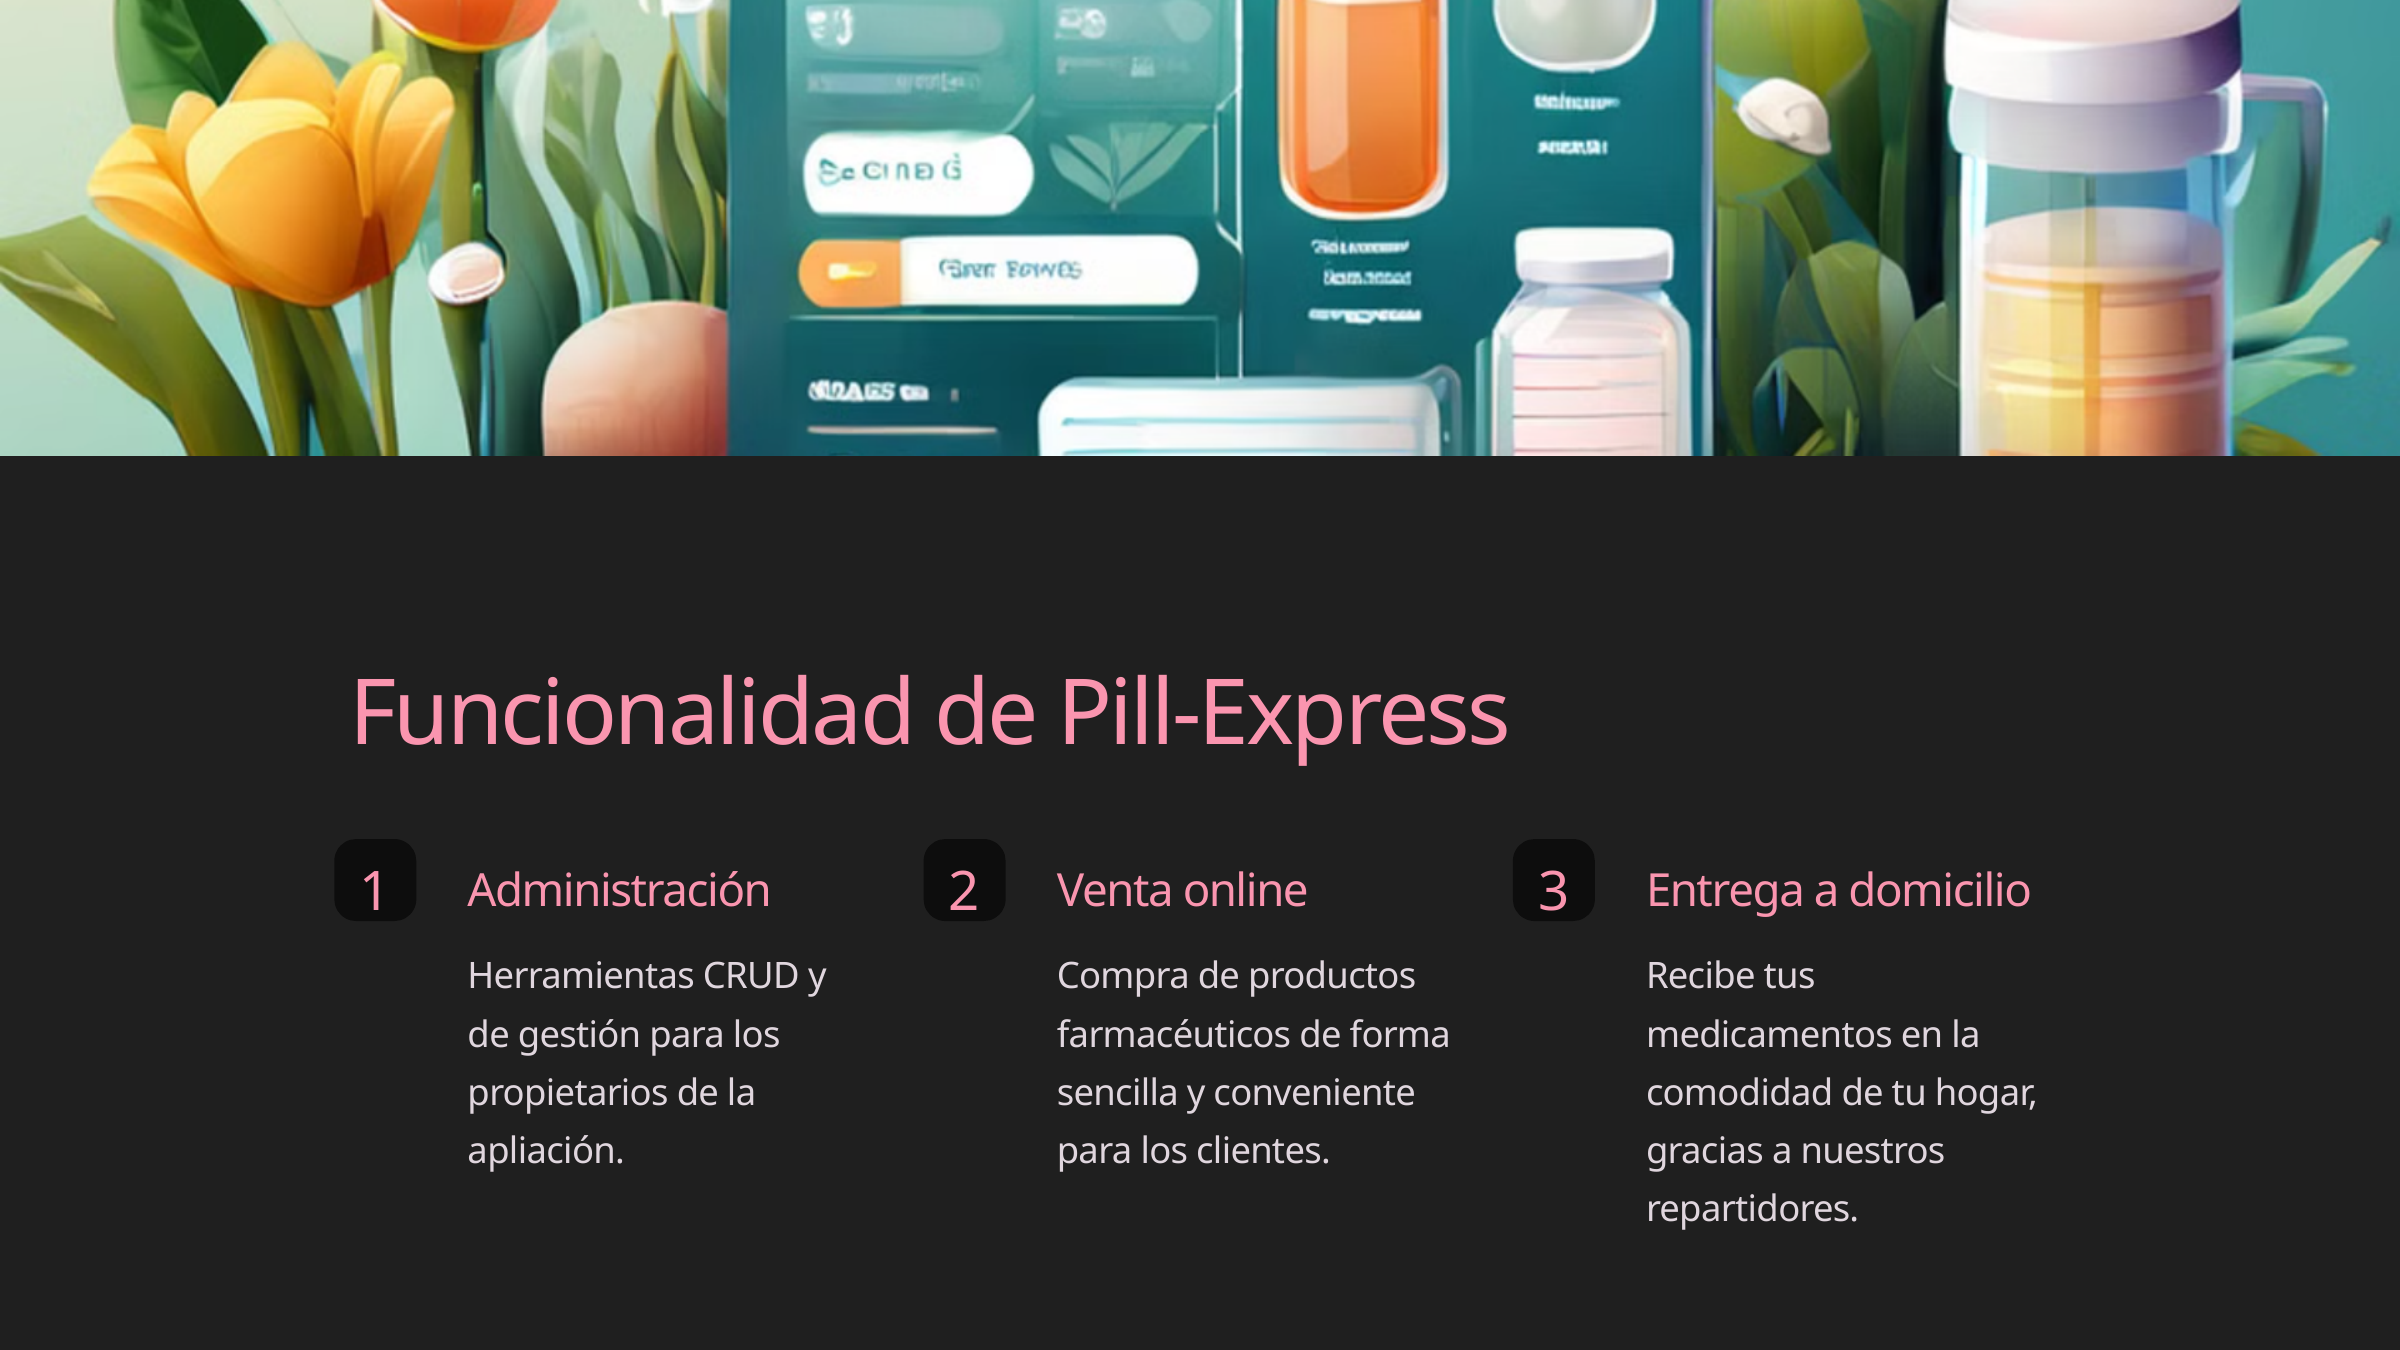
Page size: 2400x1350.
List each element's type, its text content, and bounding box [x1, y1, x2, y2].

text_box Compra de productos farmacéuticos de forma sencilla y conveniente para los clientes. [1042, 930, 1477, 1164]
text_box Funcionalidad de Pill-Express [334, 641, 1323, 756]
text_box Recibe tus medicamentos en la comodidad de tu hogar, gracias a nuestros repartidores. [1631, 930, 2066, 1164]
text_box Administración [452, 851, 888, 909]
text_box Entrega a domicilio [1631, 851, 2066, 909]
text_box Venta online [1042, 851, 1477, 909]
text_box [923, 839, 1006, 922]
text_box [0, 456, 2400, 1350]
text_box [1512, 839, 1595, 922]
text_box 3 [1541, 845, 1567, 915]
text_box 1 [367, 845, 384, 915]
text_box Herramientas CRUD y de gestión para los propietarios de la apliación. [452, 930, 888, 1164]
text_box [334, 839, 417, 922]
picture [0, 0, 2400, 456]
text_box 2 [951, 845, 978, 915]
